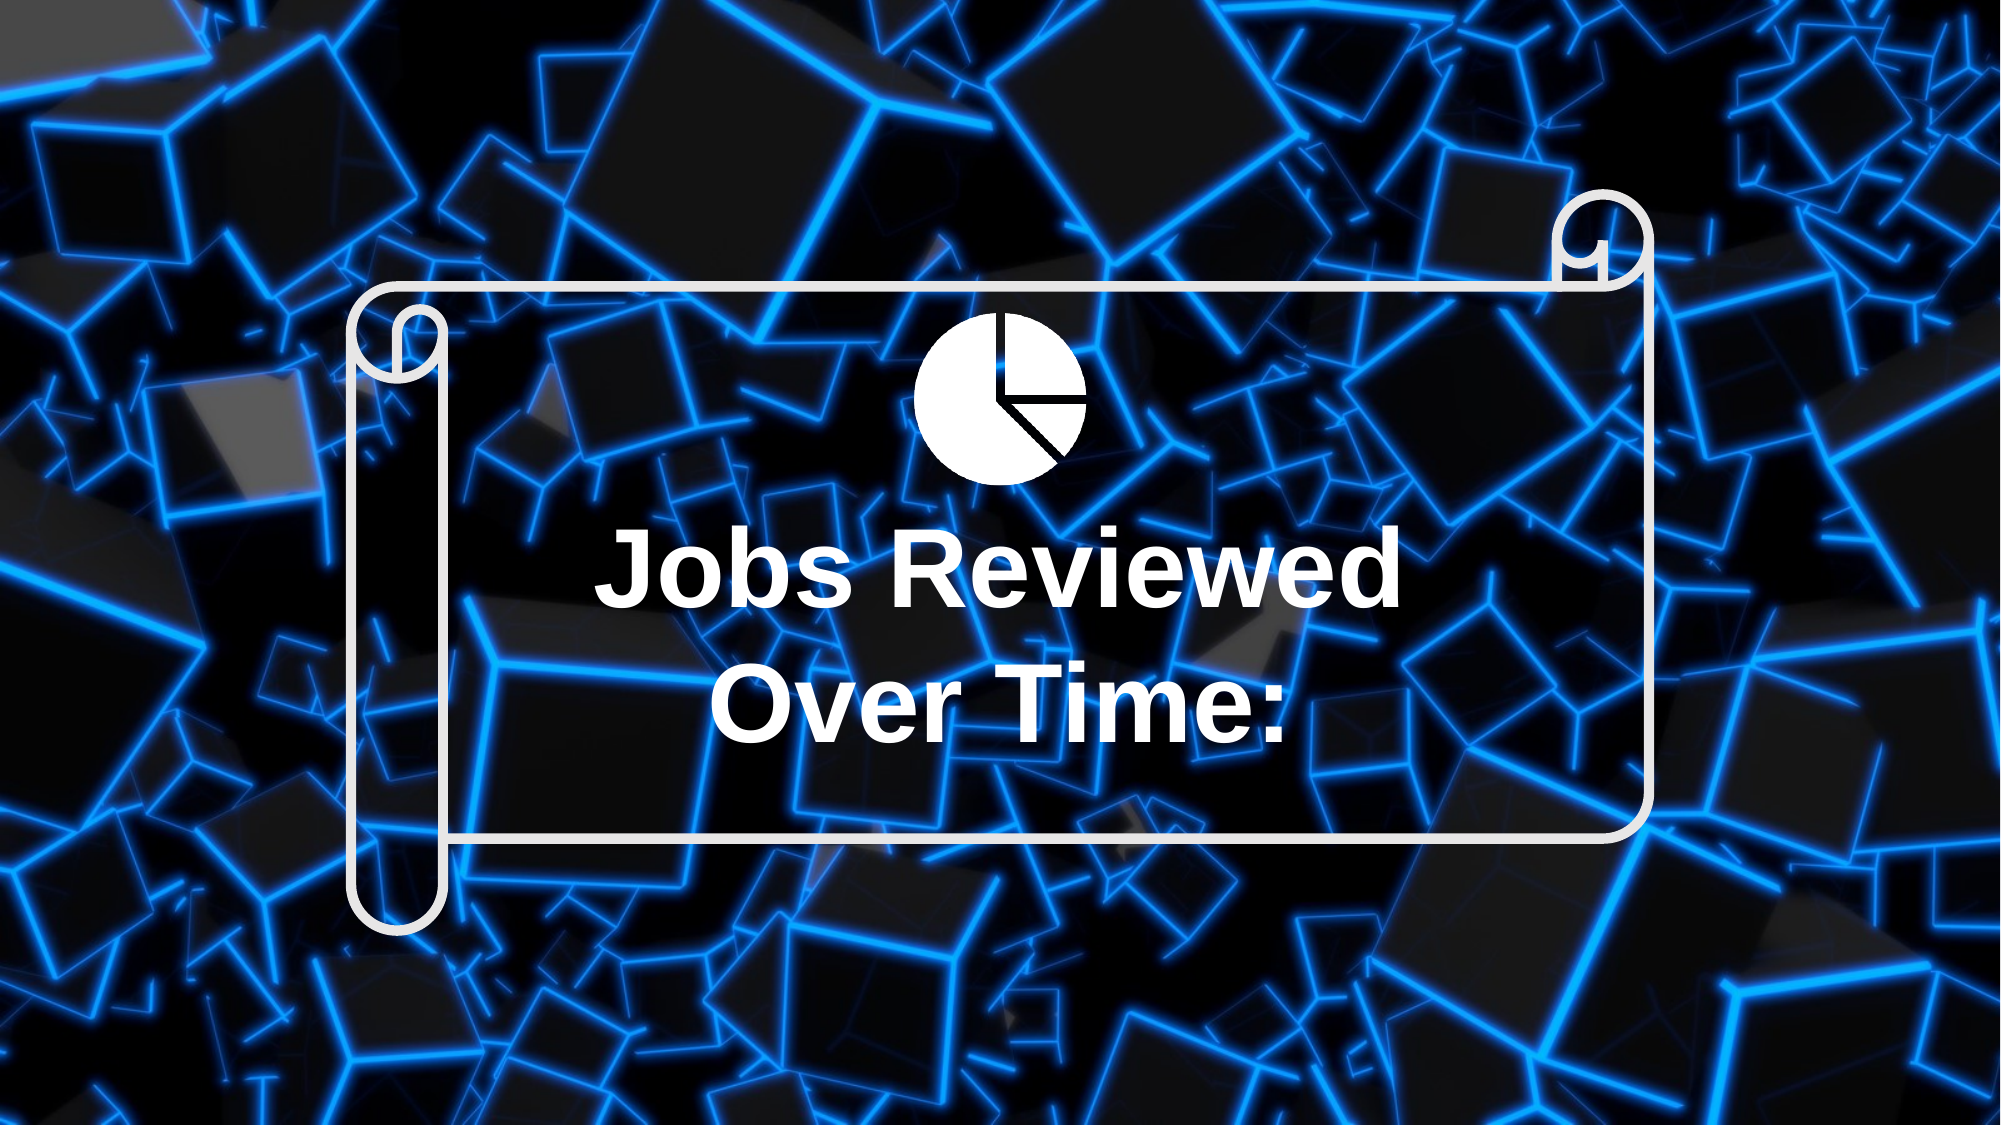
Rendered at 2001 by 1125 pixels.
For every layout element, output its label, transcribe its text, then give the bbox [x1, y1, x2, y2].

picture [891, 290, 1109, 508]
text_box Jobs Reviewed Over Time: [467, 217, 1533, 908]
picture [0, 0, 2001, 1125]
text_box [1533, 193, 1651, 840]
text_box [349, 285, 467, 932]
